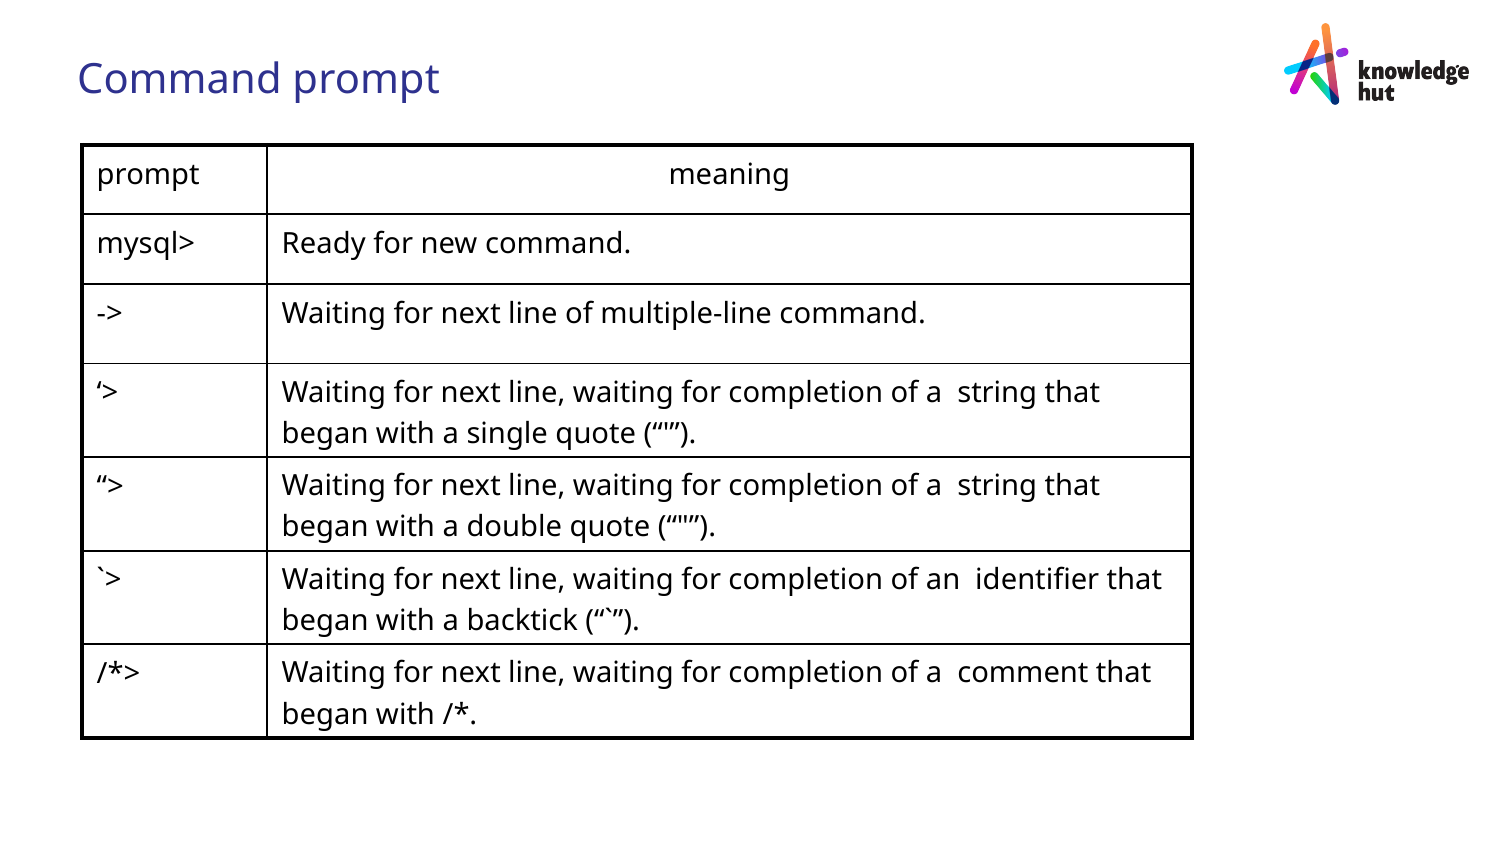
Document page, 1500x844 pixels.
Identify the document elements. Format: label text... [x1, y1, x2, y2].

table_header meaning [268, 147, 1190, 213]
table_cell Waiting for next line, waiting for completion of a string that began with a single quote (“'”). [268, 364, 1190, 456]
table_cell Waiting for next line, waiting for completion of a comment that began with /*. [268, 645, 1190, 736]
picture [1284, 23, 1469, 105]
table_cell Waiting for next line of multiple-line command. [268, 285, 1190, 363]
table_cell Waiting for next line, waiting for completion of a string that began with a double quote (“"”). [268, 458, 1190, 550]
table_cell “> [84, 458, 266, 550]
table_cell ‘> [84, 364, 266, 456]
table_cell `> [84, 552, 266, 643]
table_cell Ready for new command. [268, 215, 1190, 283]
table_cell mysql> [84, 215, 266, 283]
table_cell /*> [84, 645, 266, 736]
table_header prompt [84, 147, 266, 213]
table_cell -> [84, 285, 266, 363]
text_box Command prompt [62, 43, 455, 109]
table_cell Waiting for next line, waiting for completion of an identifier that began with a backtick (“`”). [268, 552, 1190, 643]
